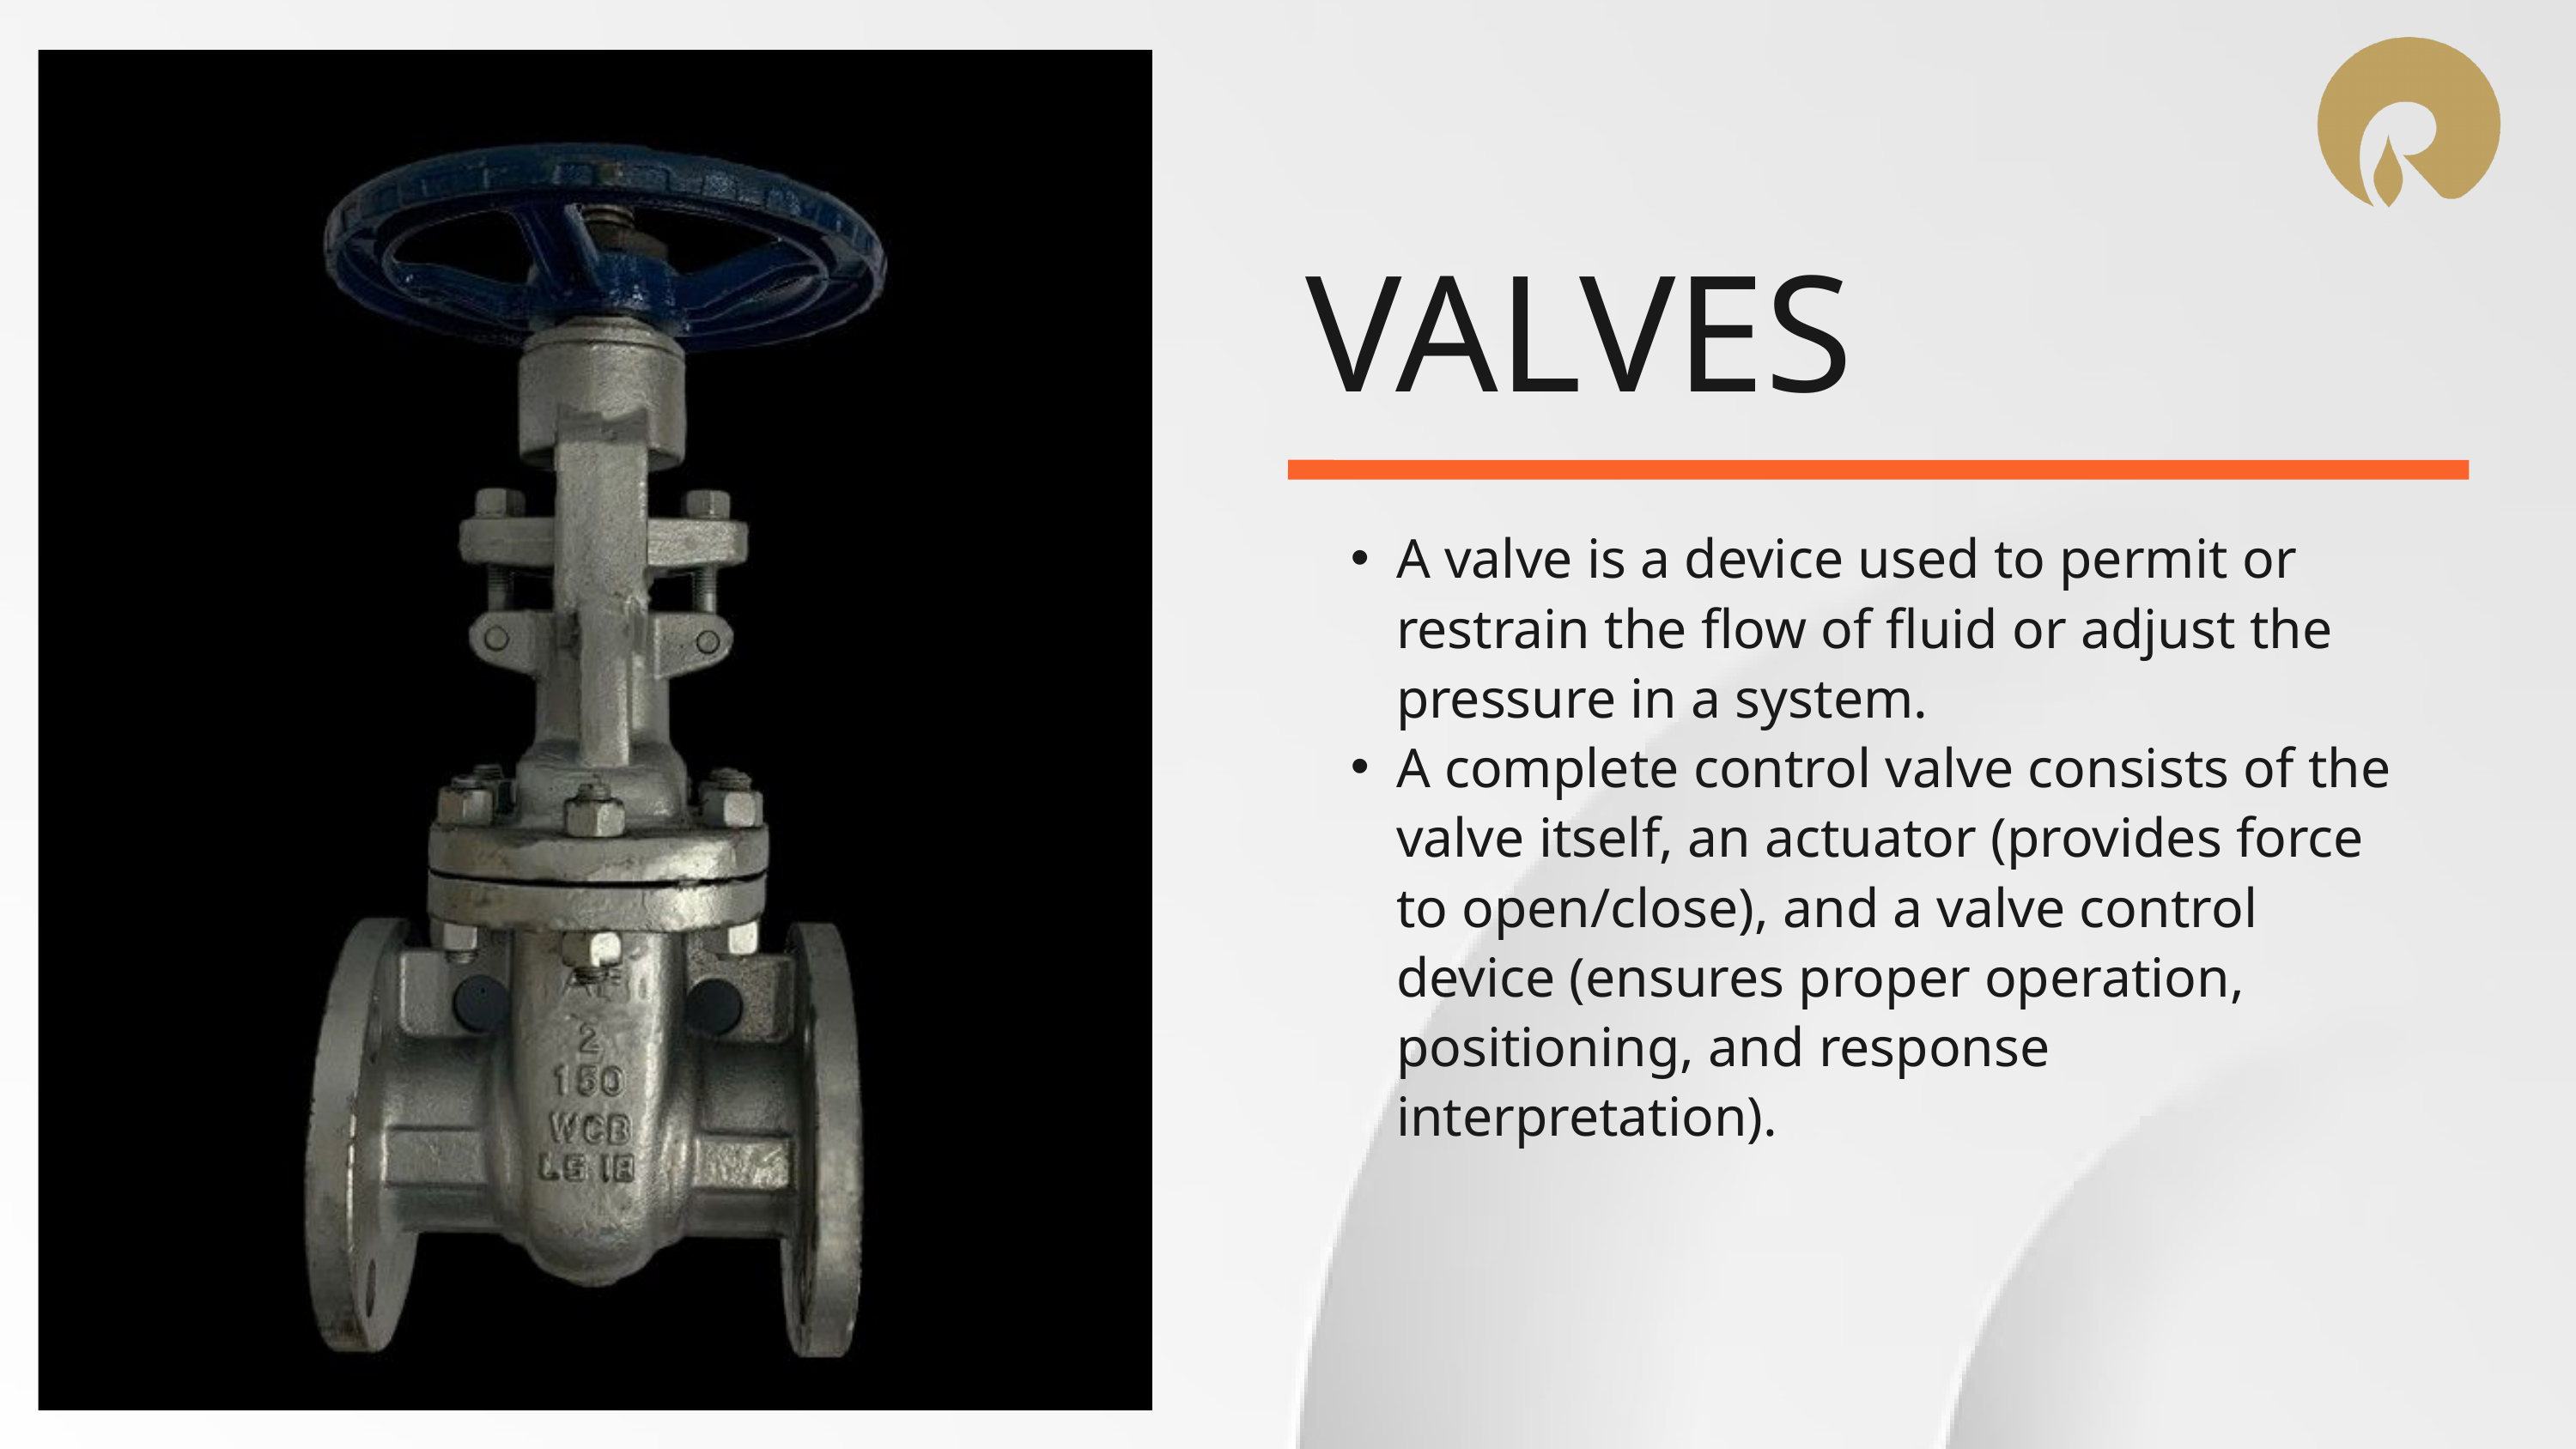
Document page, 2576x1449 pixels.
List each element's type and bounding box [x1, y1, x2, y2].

text_box [1287, 232, 2470, 1217]
text_box [38, 50, 1153, 1410]
text_box [0, 0, 2576, 1449]
text_box [2121, 24, 2576, 222]
